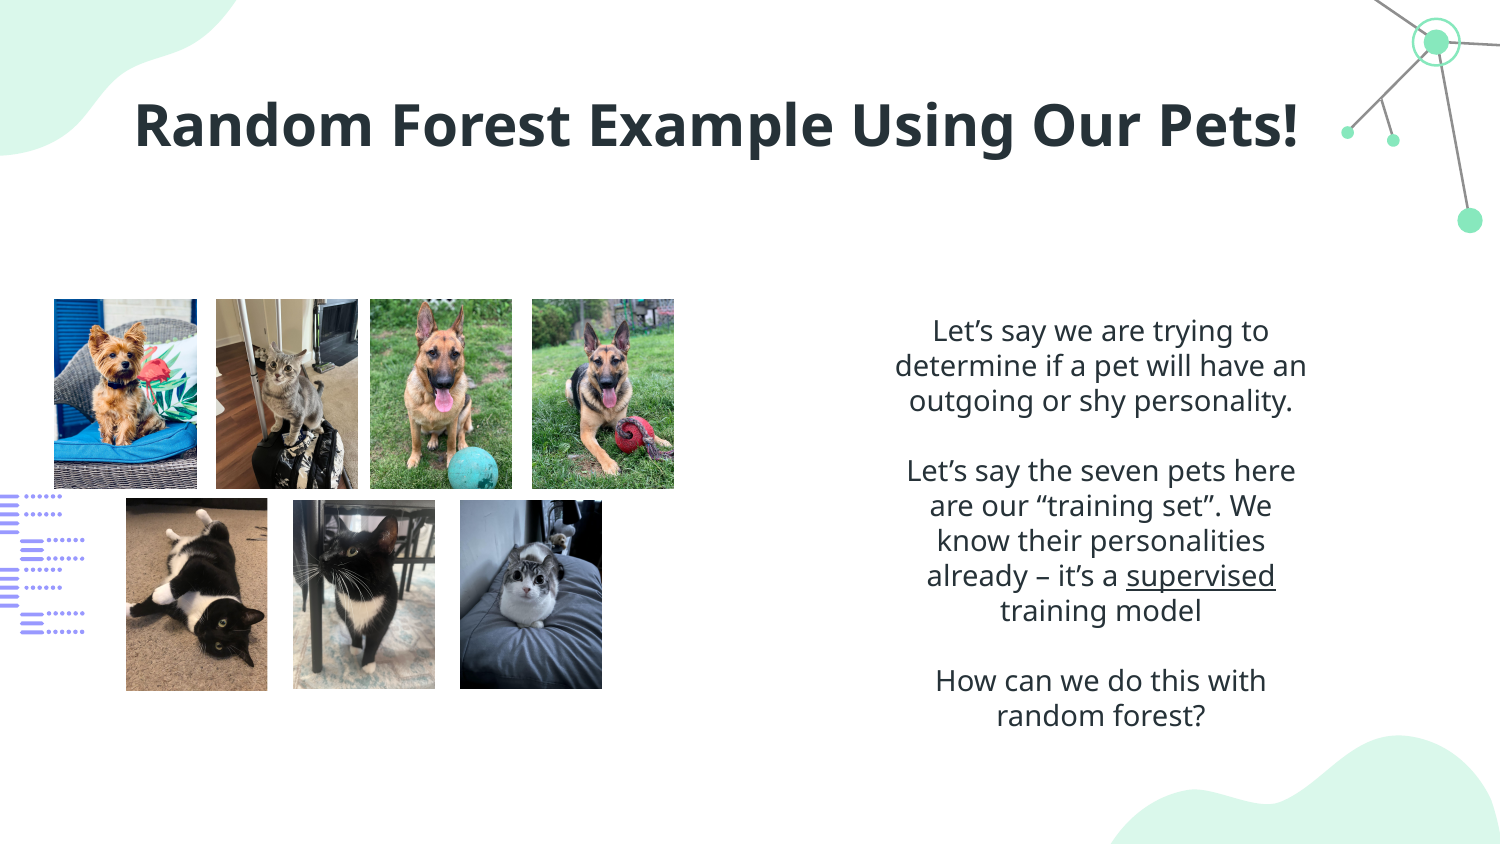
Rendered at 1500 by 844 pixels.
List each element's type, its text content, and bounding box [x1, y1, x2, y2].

title Random Forest Example Using Our Pets! [118, 72, 1382, 167]
picture [532, 299, 675, 489]
picture [292, 499, 435, 689]
picture [125, 497, 268, 691]
picture [215, 299, 358, 489]
picture [54, 299, 197, 489]
picture [459, 499, 602, 689]
picture [370, 299, 512, 489]
text_box Let’s say we are trying to determine if a pet will have an outgoing or shy personality. Let’s say the seven pets here are our “training set”. We know their personalities already – it’s a supervised training model How can we do this with random forest? [874, 297, 1329, 651]
